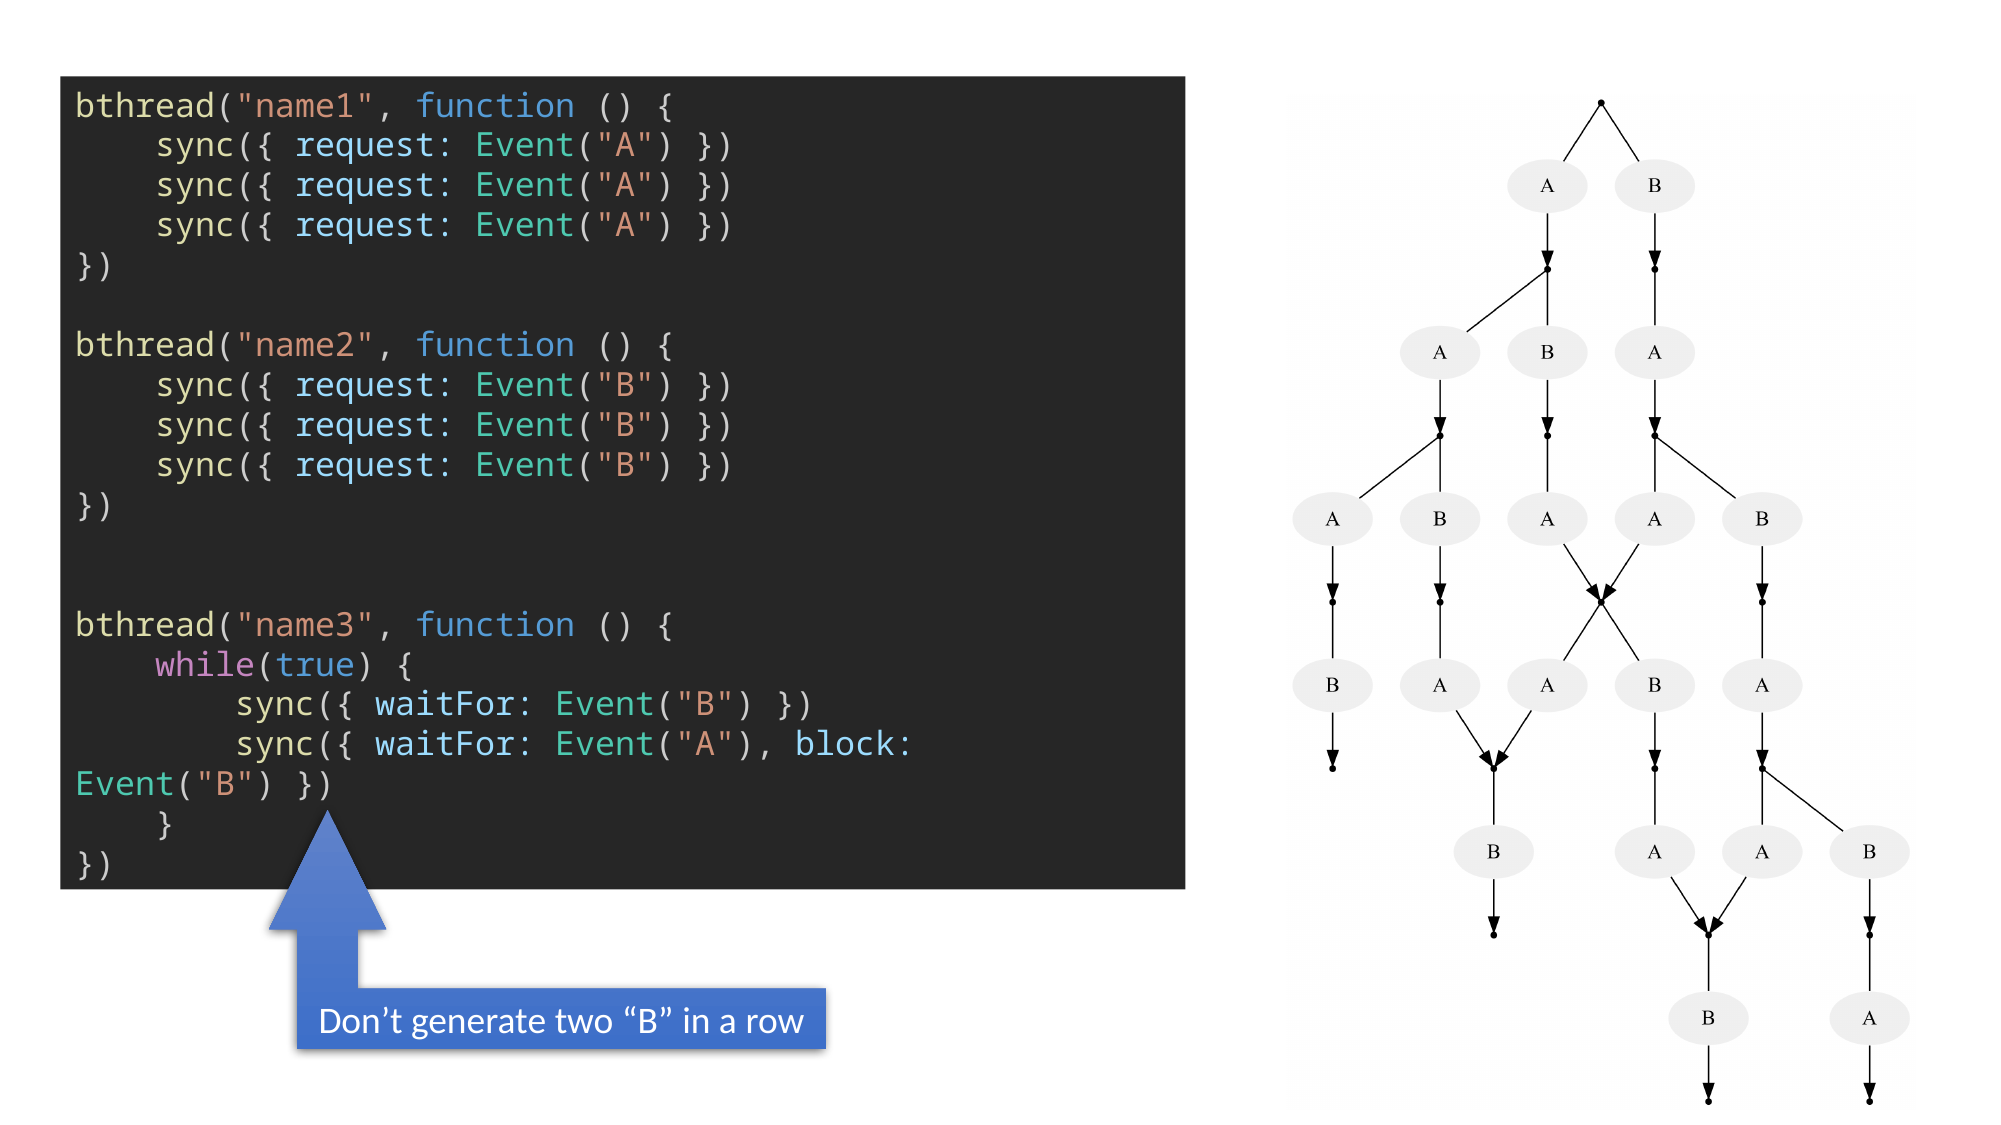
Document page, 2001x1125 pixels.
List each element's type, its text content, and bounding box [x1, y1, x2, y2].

text_box bthread("name1", function () { sync({ request: Event("A") }) sync({ request: Event("A") }) sync({ request: Event("A") }) }) bthread("name2", function () { sync({ request: Event("B") }) sync({ request: Event("B") }) sync({ request: Event("B") }) }) bthread("name3", function () { while(true) { sync({ waitFor: Event("B") }) sync({ waitFor: Event("A"), block: Event("B") }) } }) [60, 76, 1186, 890]
picture [1286, 94, 1916, 1110]
text_box Don’t generate two “B” in a row [269, 809, 827, 1049]
